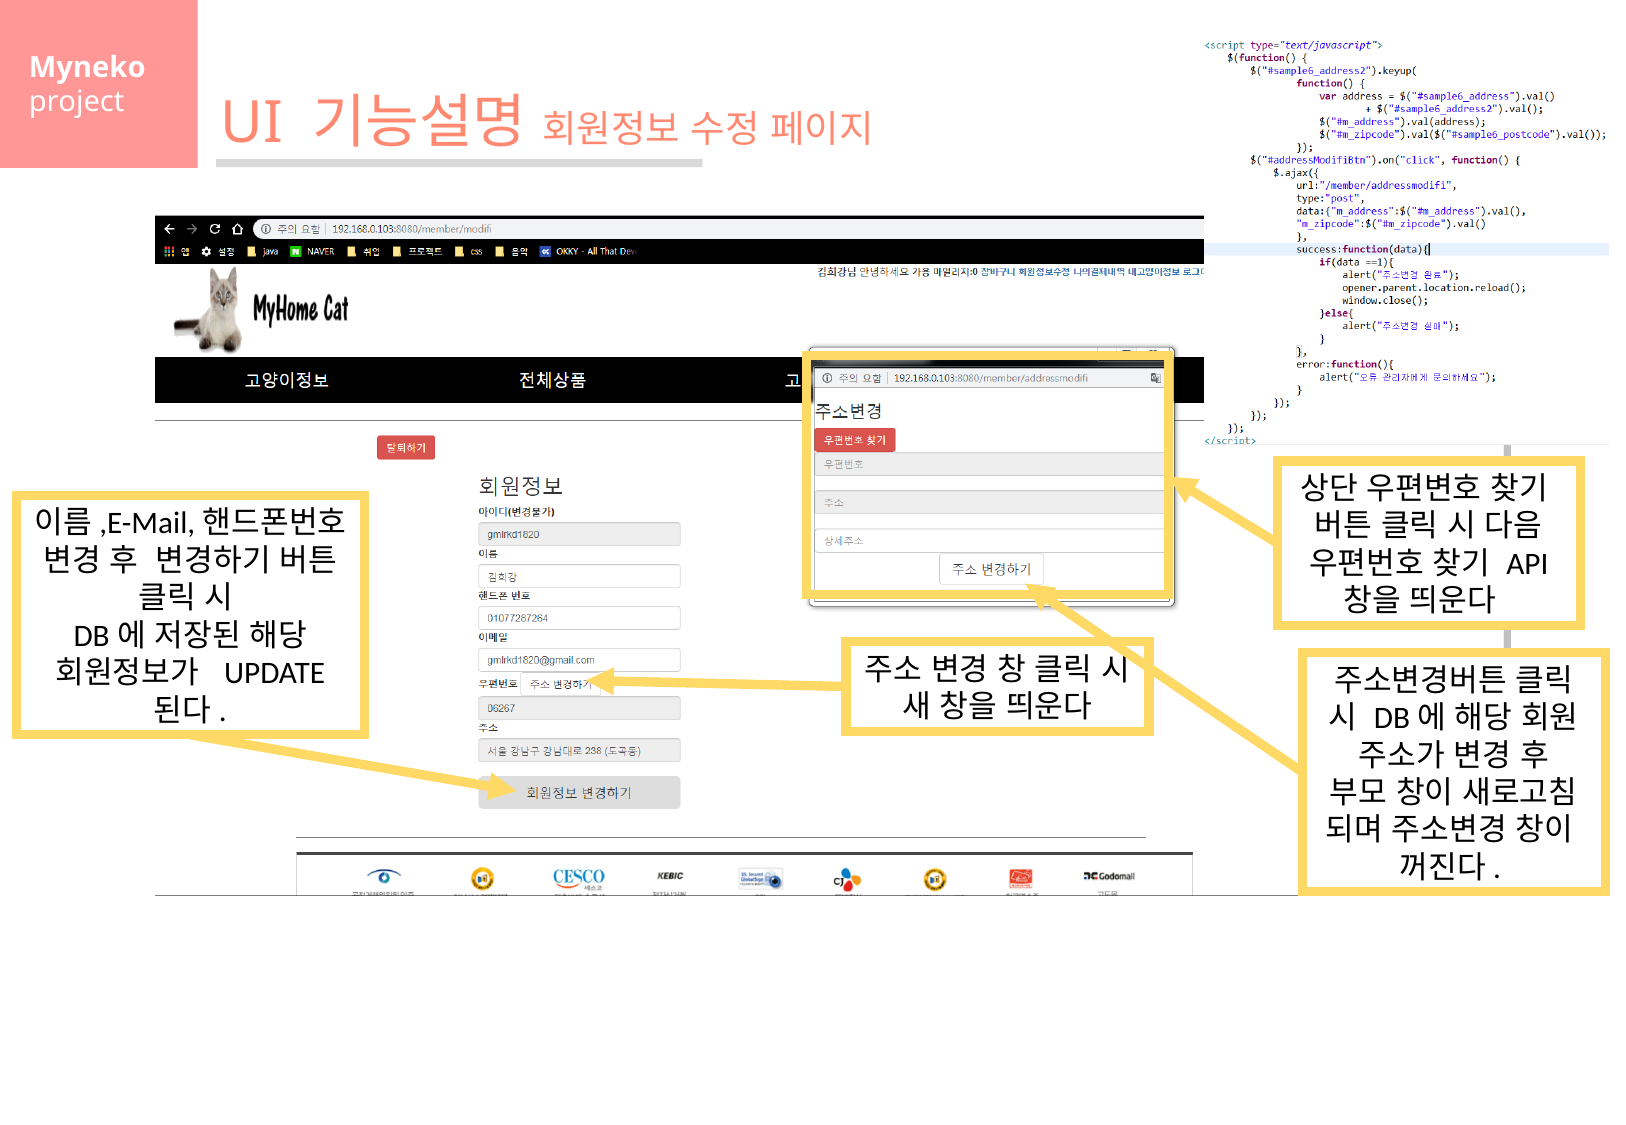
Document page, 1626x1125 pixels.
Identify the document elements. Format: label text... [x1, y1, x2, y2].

text_box UI 기능설명 회원정보 수정 페이지 [208, 77, 930, 160]
text_box 상단 우편변호 찾기 버튼 클릭 시 다음 우편번호 찾기 API 창을 띄운다 [1511, 460, 1581, 626]
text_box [1168, 476, 1278, 545]
text_box 이름,E-Mail,핸드폰번호 변경 후 변경하기 버튼 클릭 시 DB에 저장된 해당 회원정보가 UPDATE 된다. [16, 495, 155, 735]
text_box 주소변경버튼 클릭 시 DB에 해당 회원 주소가 변경 후 부모 창이 새로고침 되며 주소변경 창이 꺼진다. [1511, 652, 1606, 892]
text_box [1025, 583, 1303, 774]
text_box Myneko project [16, 41, 180, 124]
text_box [215, 160, 703, 168]
picture [155, 40, 1609, 896]
text_box [0, 0, 199, 169]
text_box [190, 699, 517, 792]
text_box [585, 680, 847, 688]
